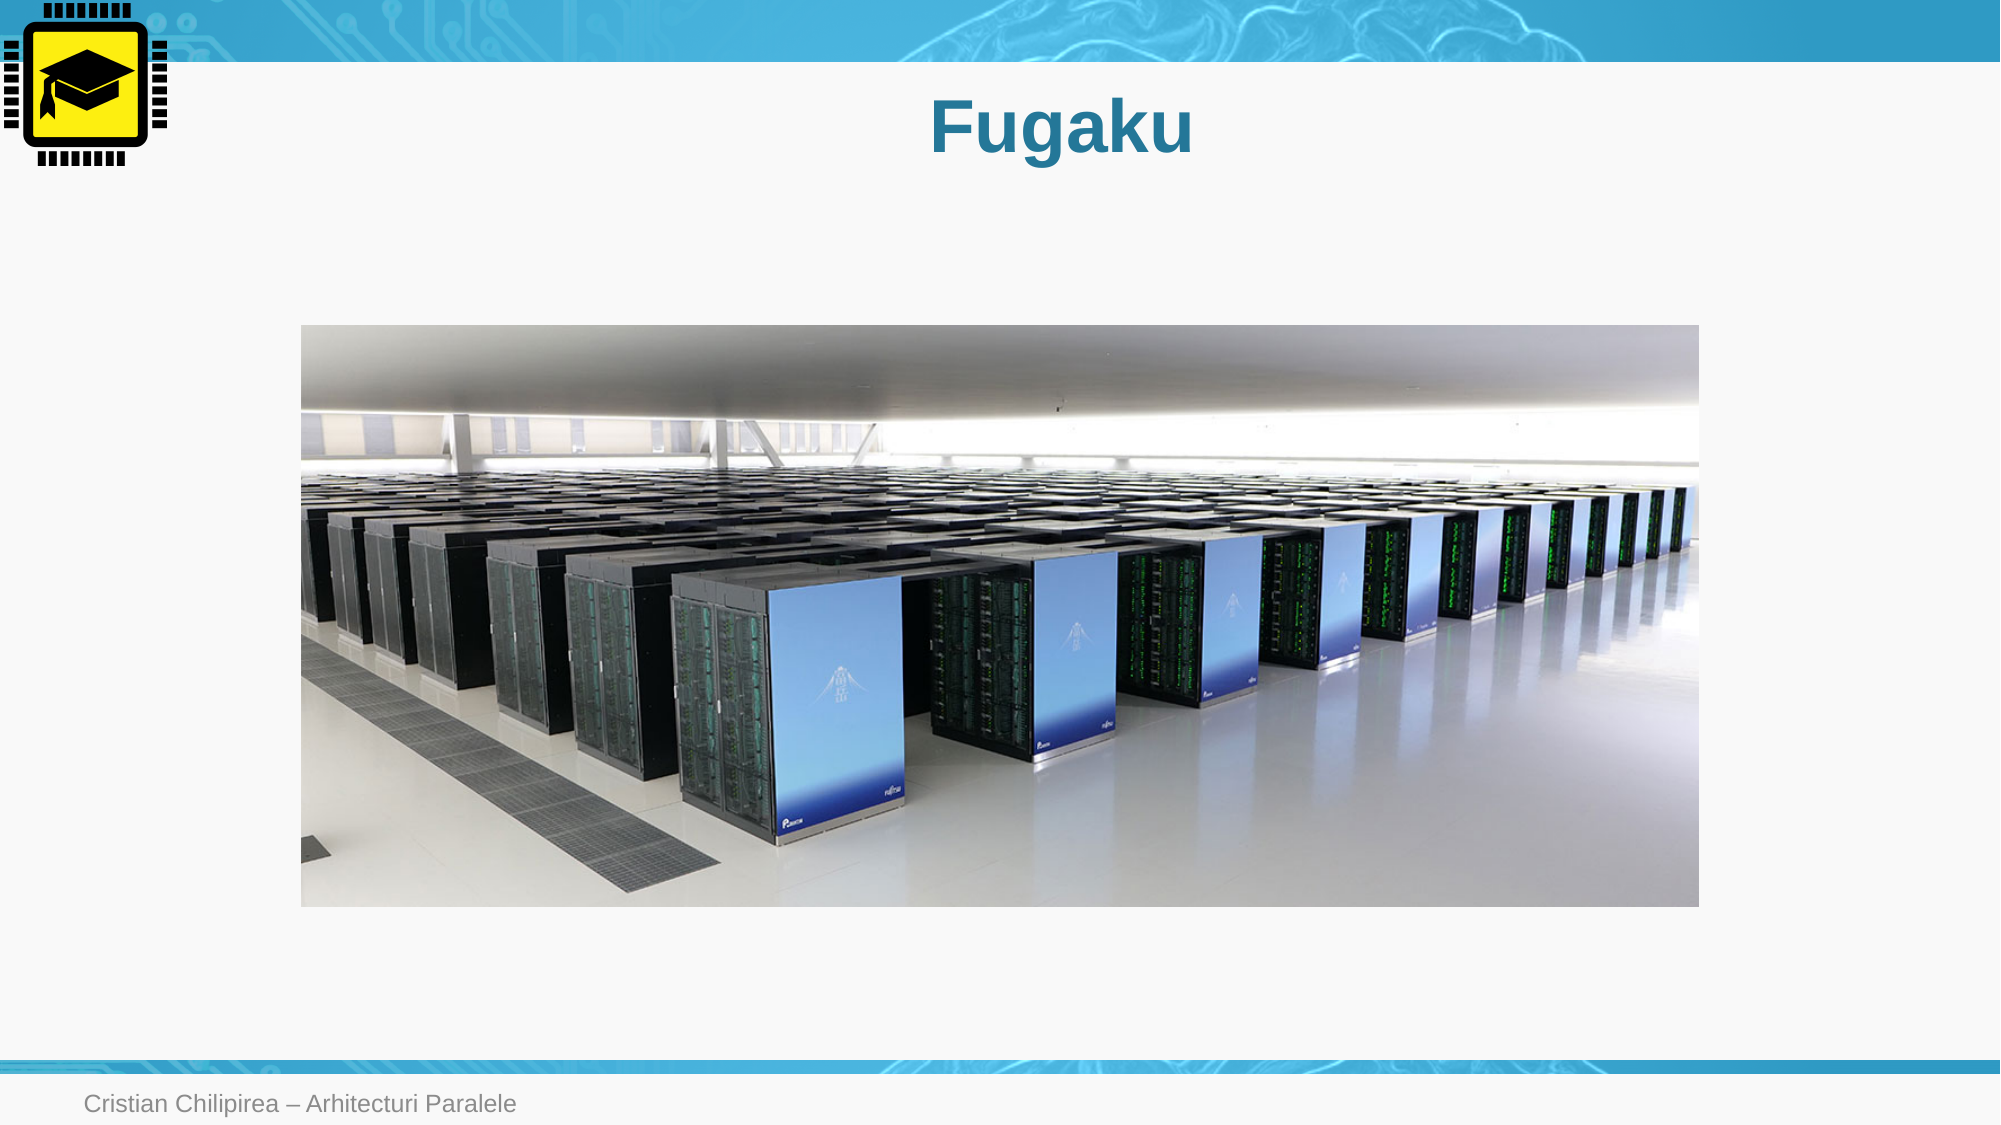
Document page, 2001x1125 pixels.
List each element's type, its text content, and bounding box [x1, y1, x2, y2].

picture [0, 0, 2000, 166]
picture [301, 325, 1699, 907]
footer Cristian Chilipirea – Arhitecturi Paralele [68, 1083, 1542, 1125]
title Fugaku [170, 76, 1955, 180]
picture [0, 1060, 2000, 1074]
